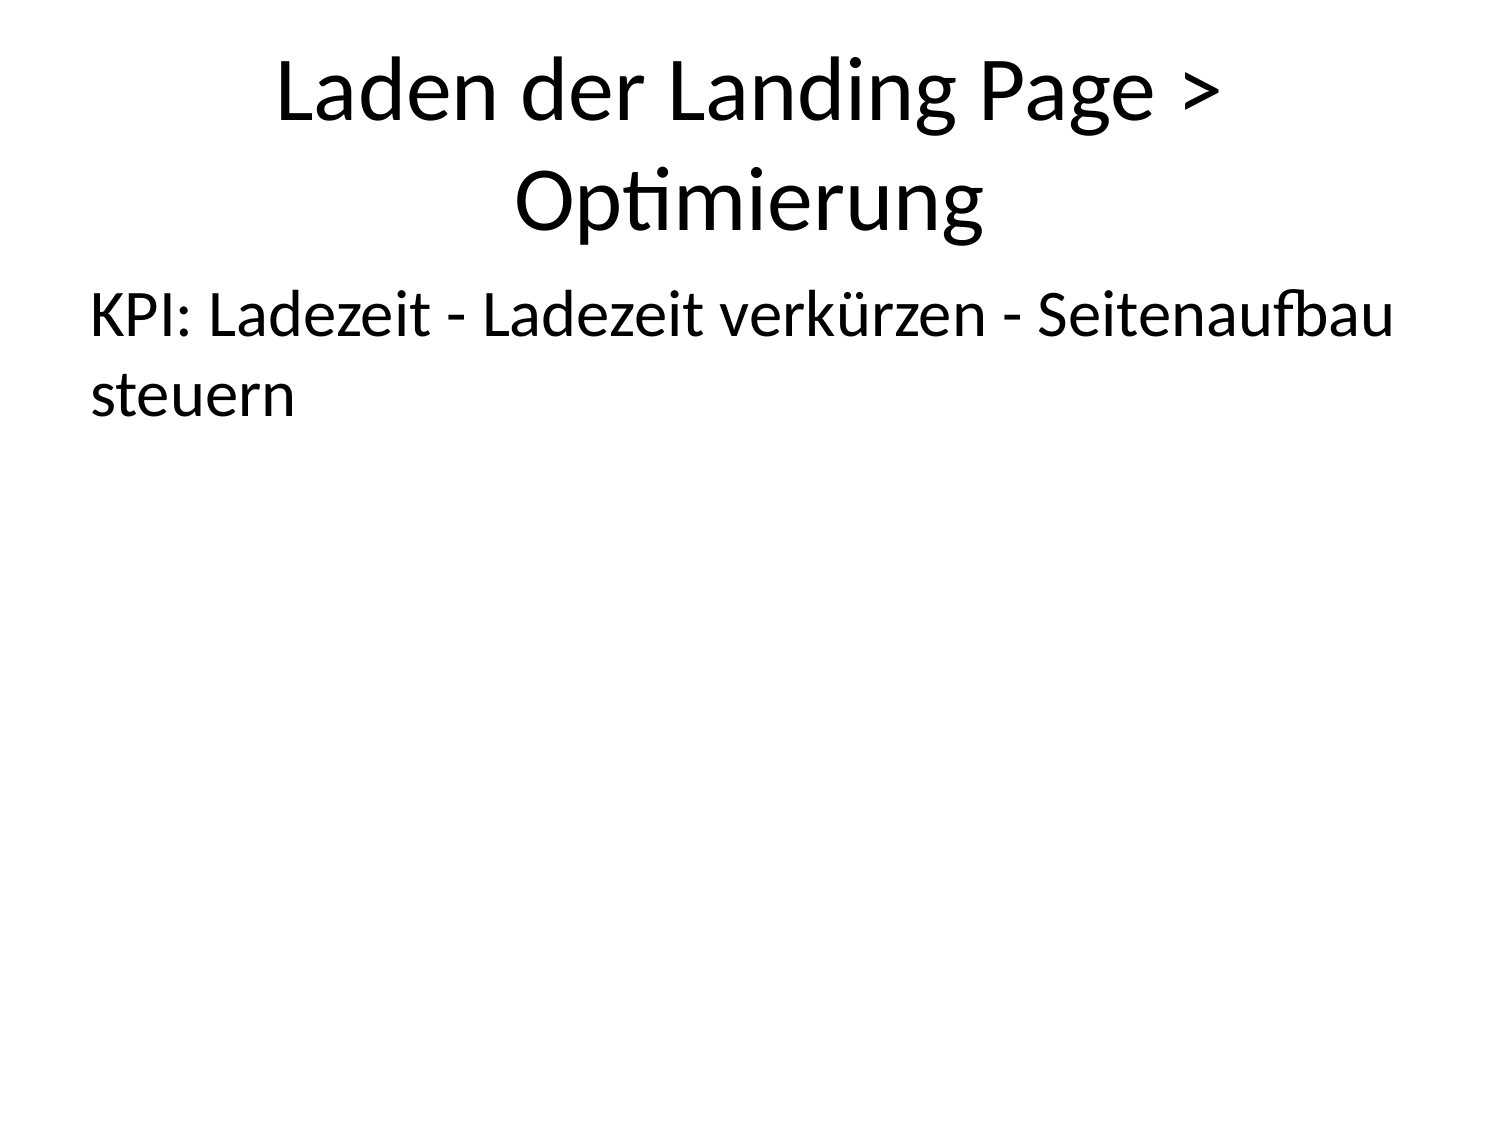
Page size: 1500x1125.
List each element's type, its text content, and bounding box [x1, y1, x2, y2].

title Laden der Landing Page > Optimierung [75, 45, 1425, 233]
list KPI: Ladezeit - Ladezeit verkürzen - Seitenaufbau steuern [75, 262, 1425, 1005]
